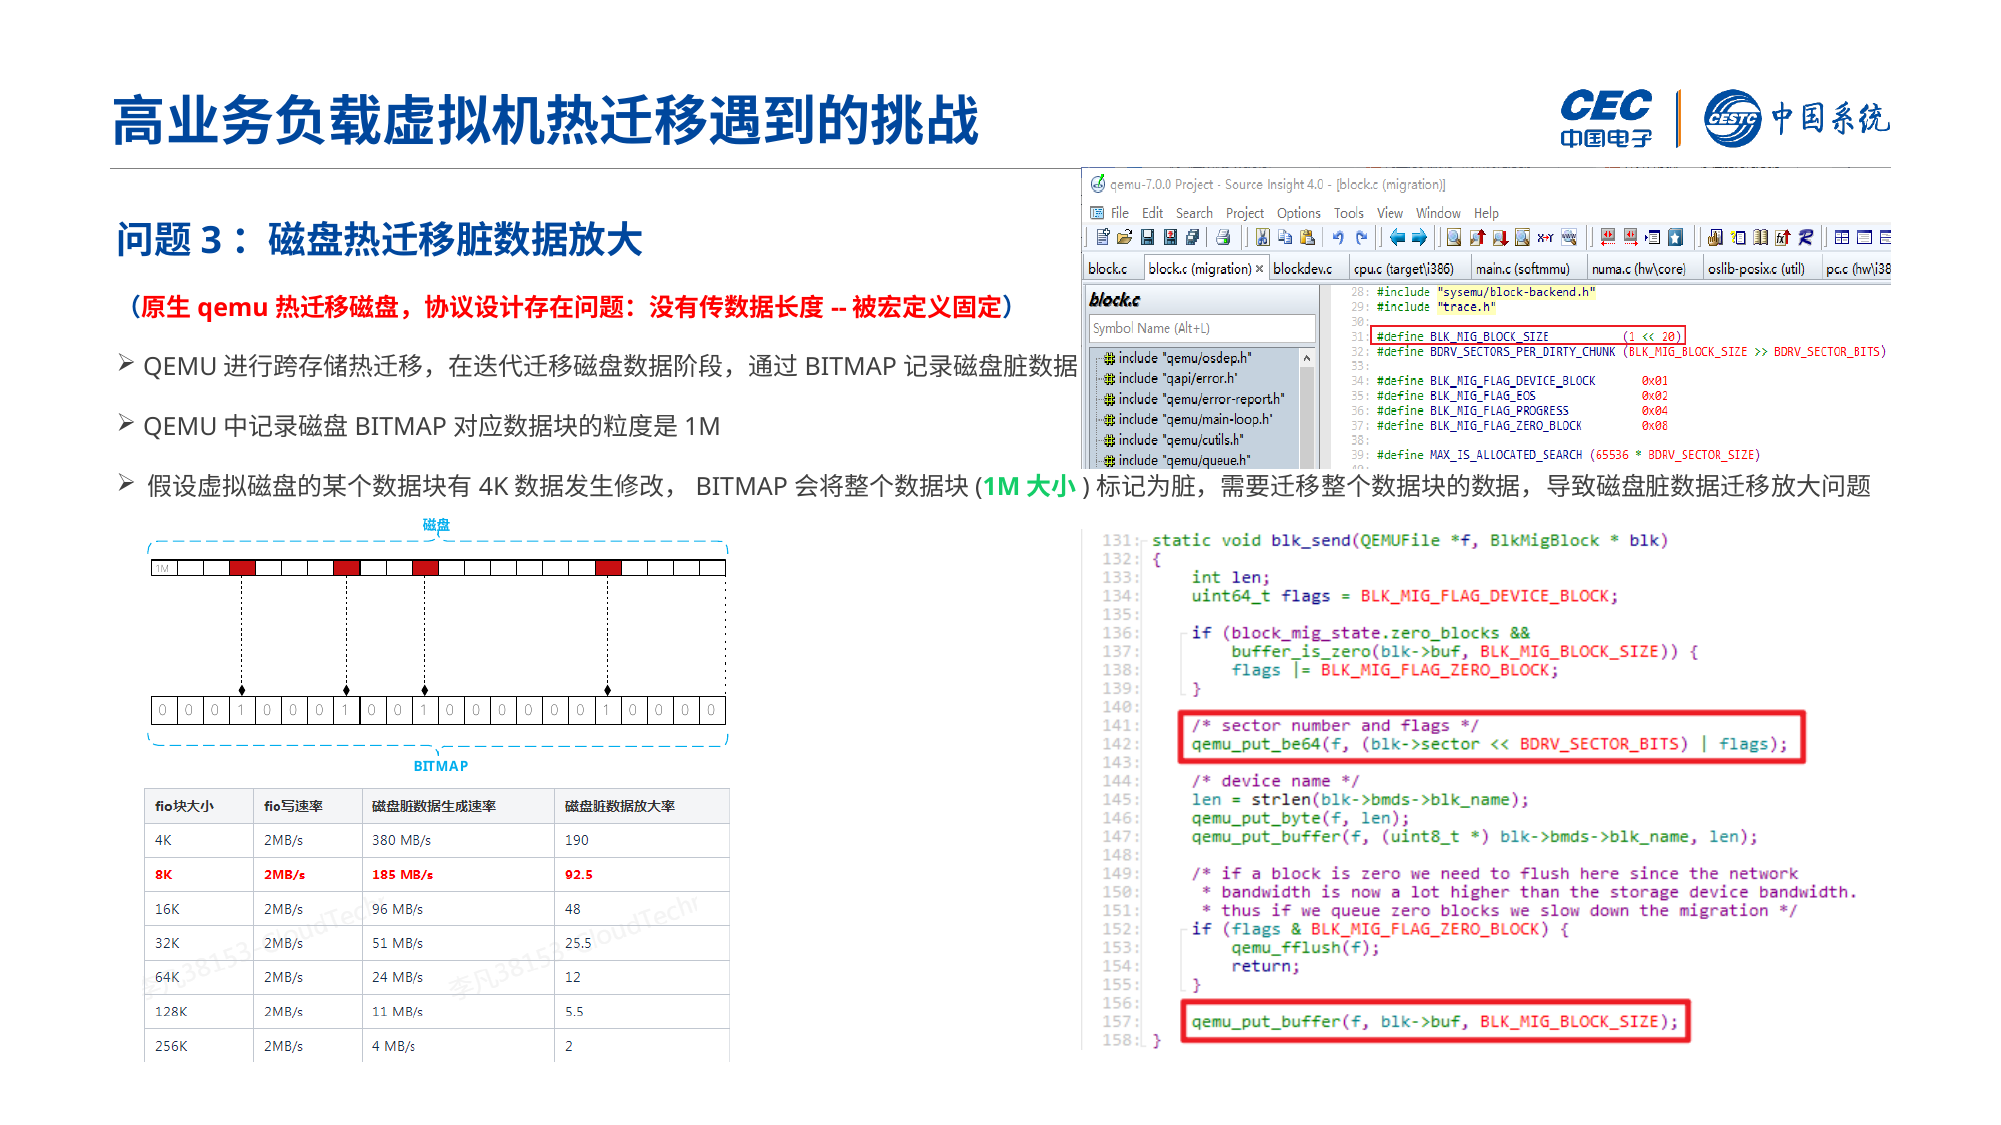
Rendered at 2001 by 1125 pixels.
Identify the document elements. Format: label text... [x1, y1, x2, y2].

picture [1561, 89, 1890, 148]
text_box 问题3：磁盘热迁移脏数据放大 （原生qemu热迁移磁盘，协议设计存在问题：没有传数据长度--被宏定义固定） QEMU进行跨存储热迁移，在迭代迁移磁盘数据阶段，通过BITMAP记录磁盘脏数据 QEMU中记录磁盘BITMAP对应数据块的粒度是1M 假设虚拟磁盘的某个数据块有4K数据发生修改，BITMAP会将整个数据块(1M大小)标记为脏，需要迁移整个数据块的数据，导致磁盘脏数据迁移放大问题 [101, 163, 1891, 508]
picture [1080, 529, 1887, 1050]
picture [145, 511, 730, 777]
picture [142, 786, 730, 1062]
picture [1081, 167, 1891, 469]
text_box 高业务负载虚拟机热迁移遇到的挑战 [100, 81, 1008, 158]
